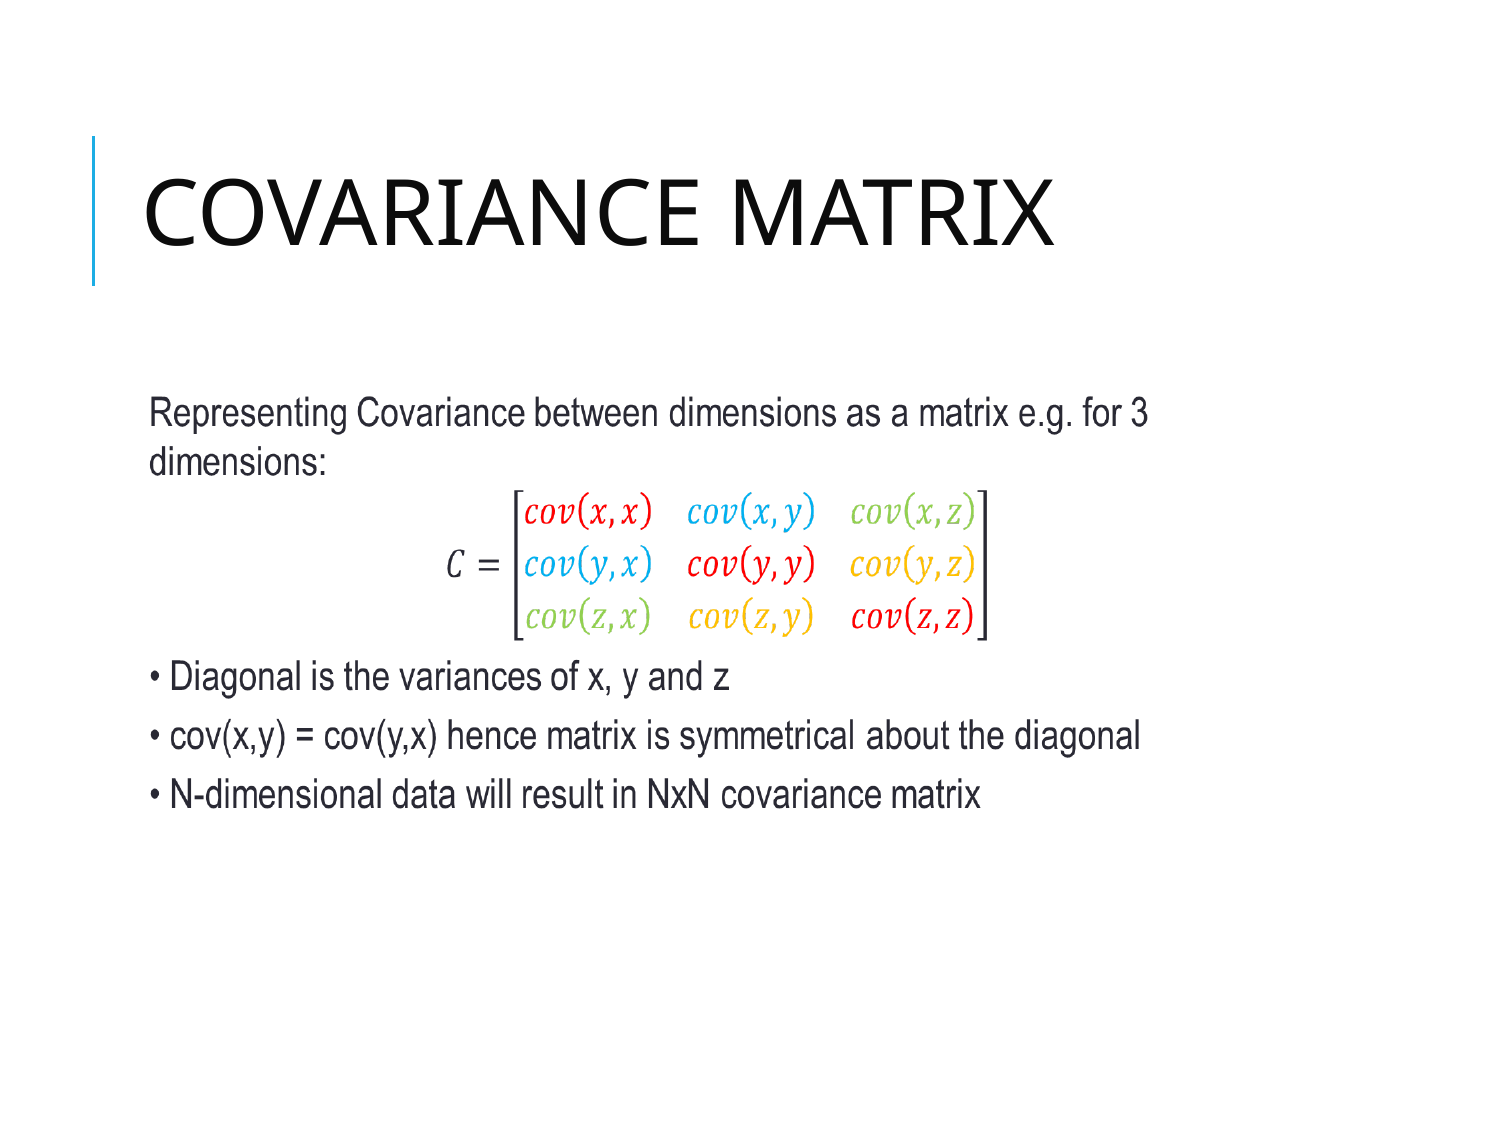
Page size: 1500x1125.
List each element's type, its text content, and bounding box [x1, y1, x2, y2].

title COVARIANCE MATRIX [126, 96, 1322, 342]
list [126, 375, 1322, 1035]
